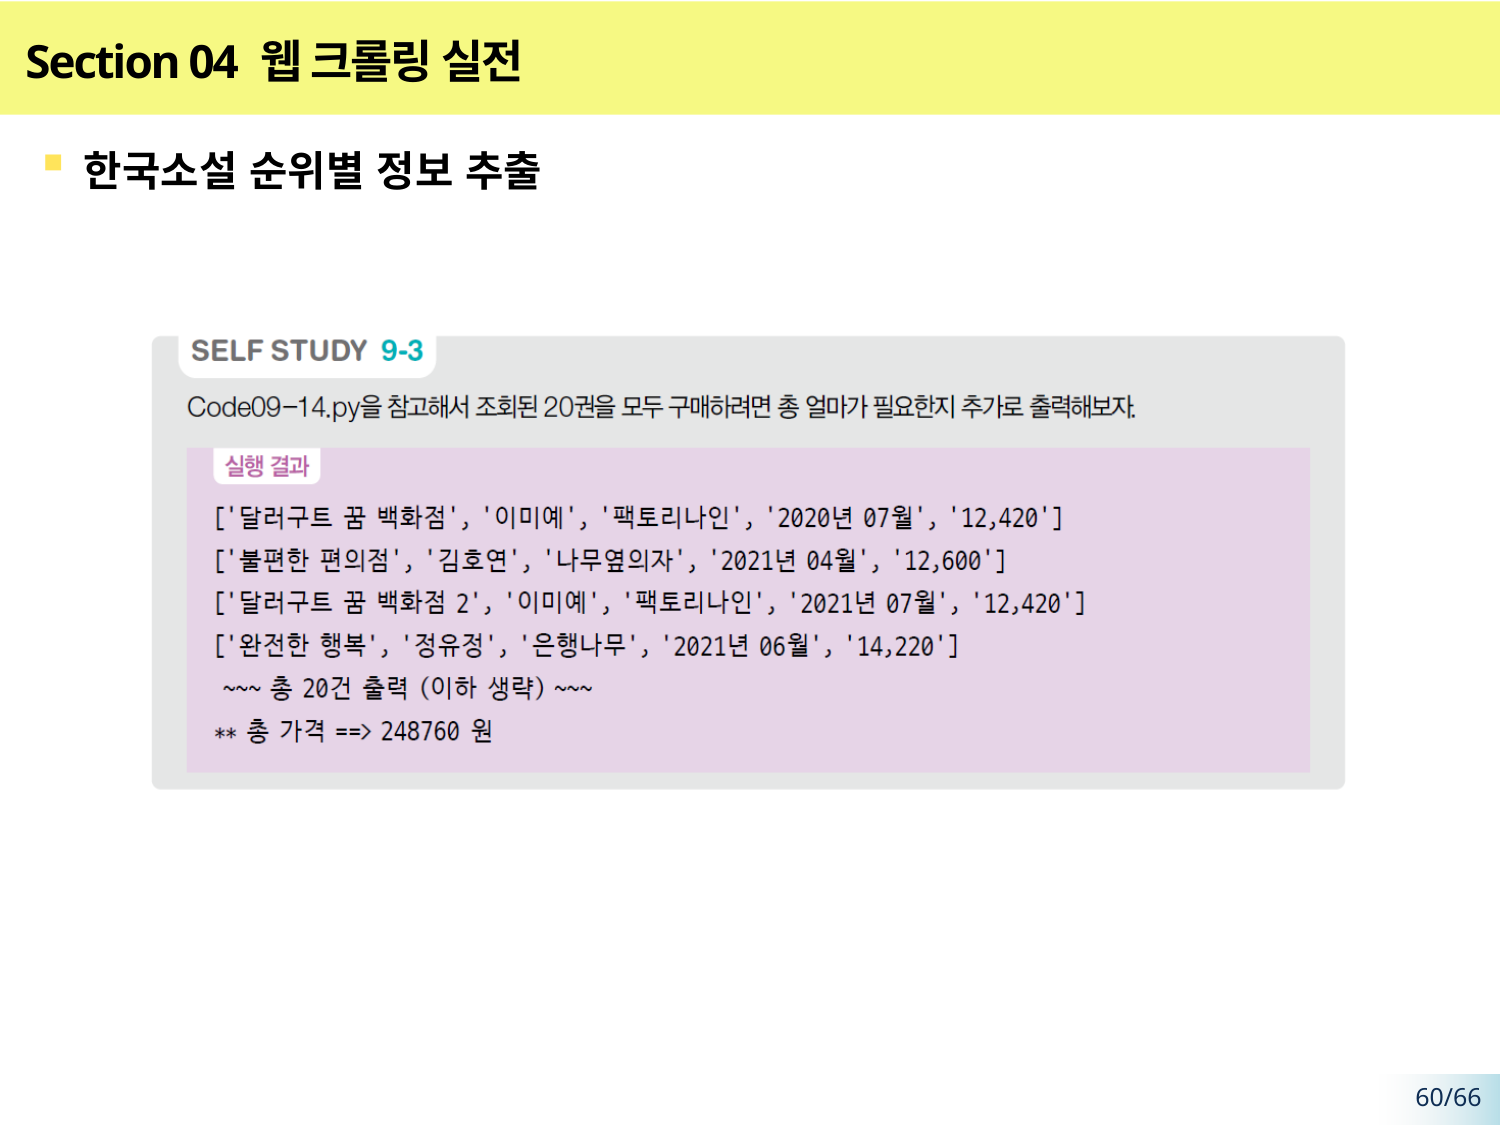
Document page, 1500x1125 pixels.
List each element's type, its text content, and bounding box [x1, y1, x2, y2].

picture [147, 331, 1353, 794]
title Section 04 웹 크롤링 실전 [10, 21, 1288, 99]
list 한국소설 순위별 정보 추출 [10, 126, 1481, 1057]
